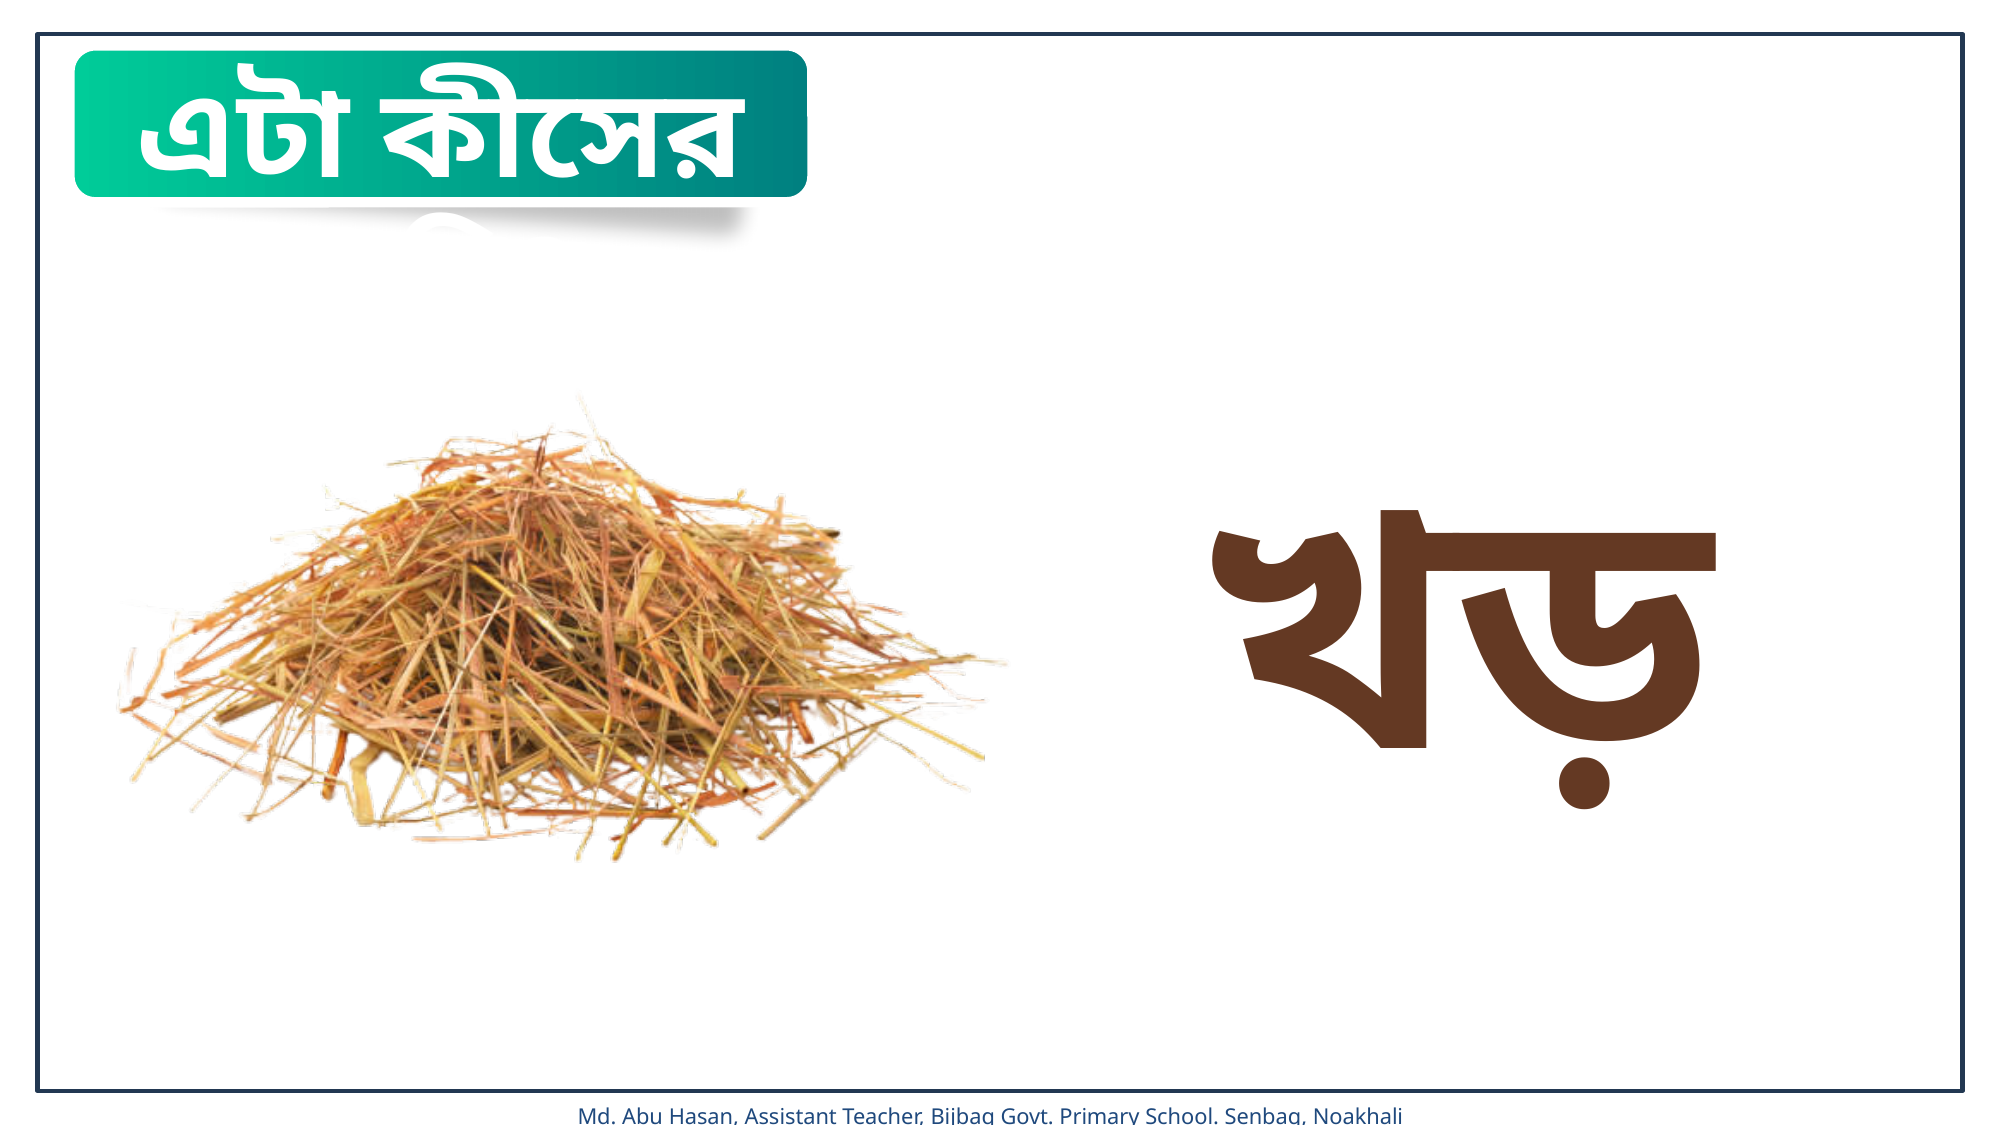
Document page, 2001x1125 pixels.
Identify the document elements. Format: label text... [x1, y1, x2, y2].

picture [104, 364, 1018, 875]
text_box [69, 45, 813, 238]
text_box [35, 32, 1965, 1093]
text_box এটা কীসের ছবি? [0, 45, 891, 361]
